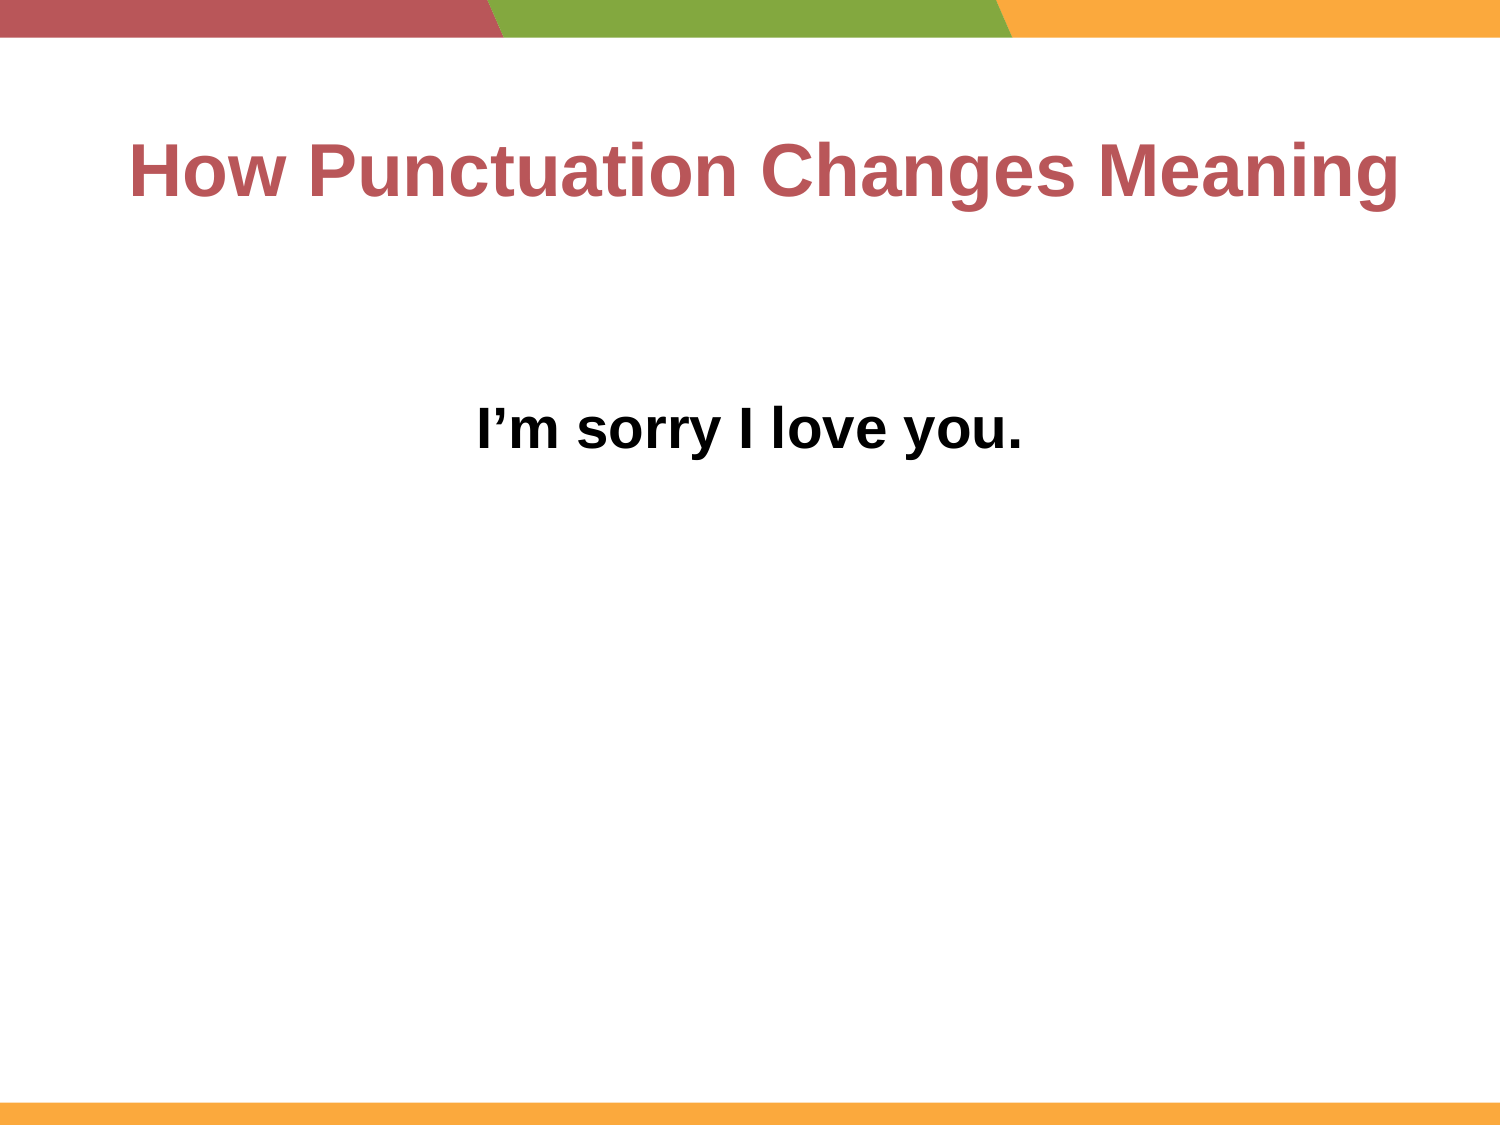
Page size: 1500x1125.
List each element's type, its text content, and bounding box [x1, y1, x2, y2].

list I’m sorry I love you. [103, 299, 1397, 918]
text_box How Punctuation Changes Meaning [103, 113, 1428, 219]
